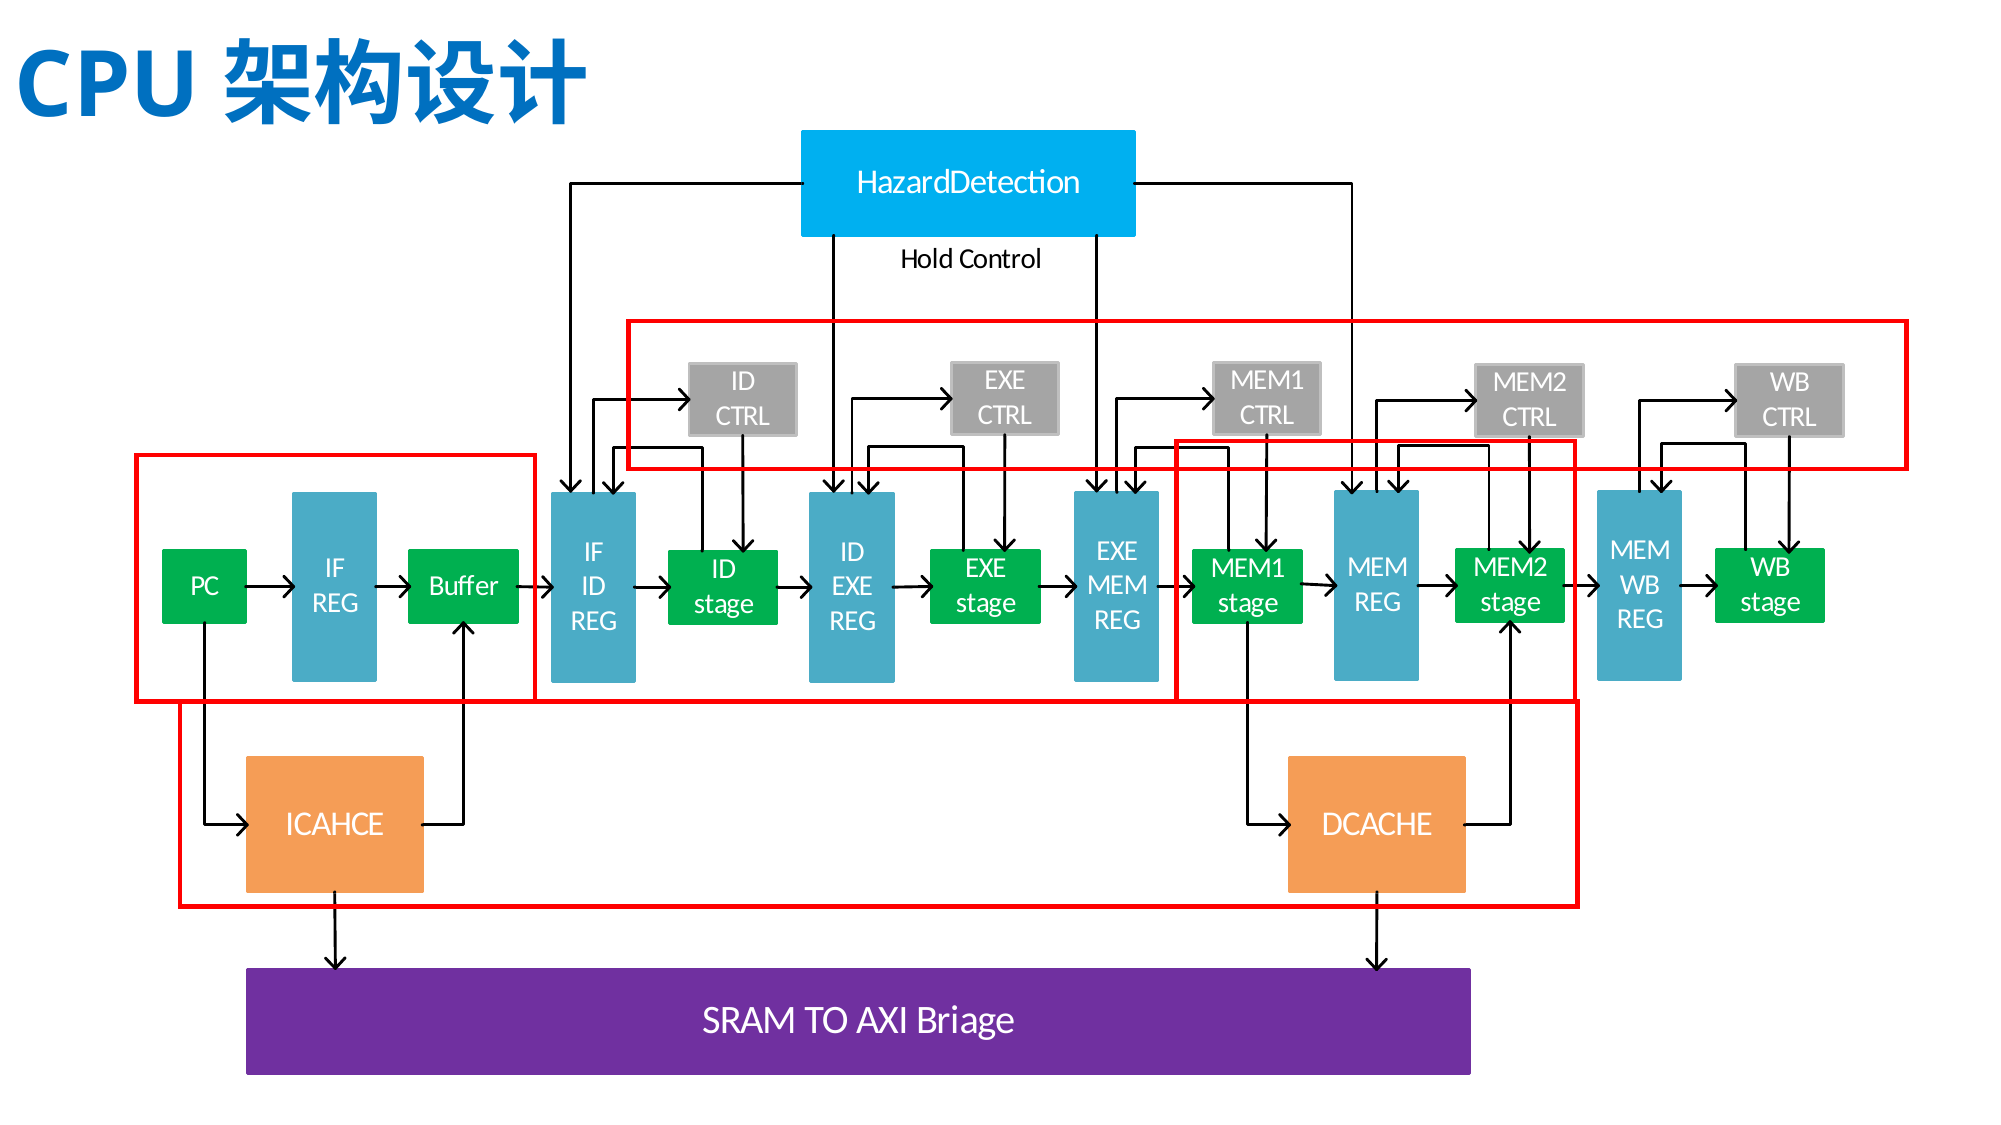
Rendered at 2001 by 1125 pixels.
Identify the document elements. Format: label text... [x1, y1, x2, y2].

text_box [136, 440, 1575, 702]
text_box CPU架构设计 [0, 17, 2000, 143]
text_box [1846, 320, 1907, 470]
picture [159, 126, 1846, 1077]
